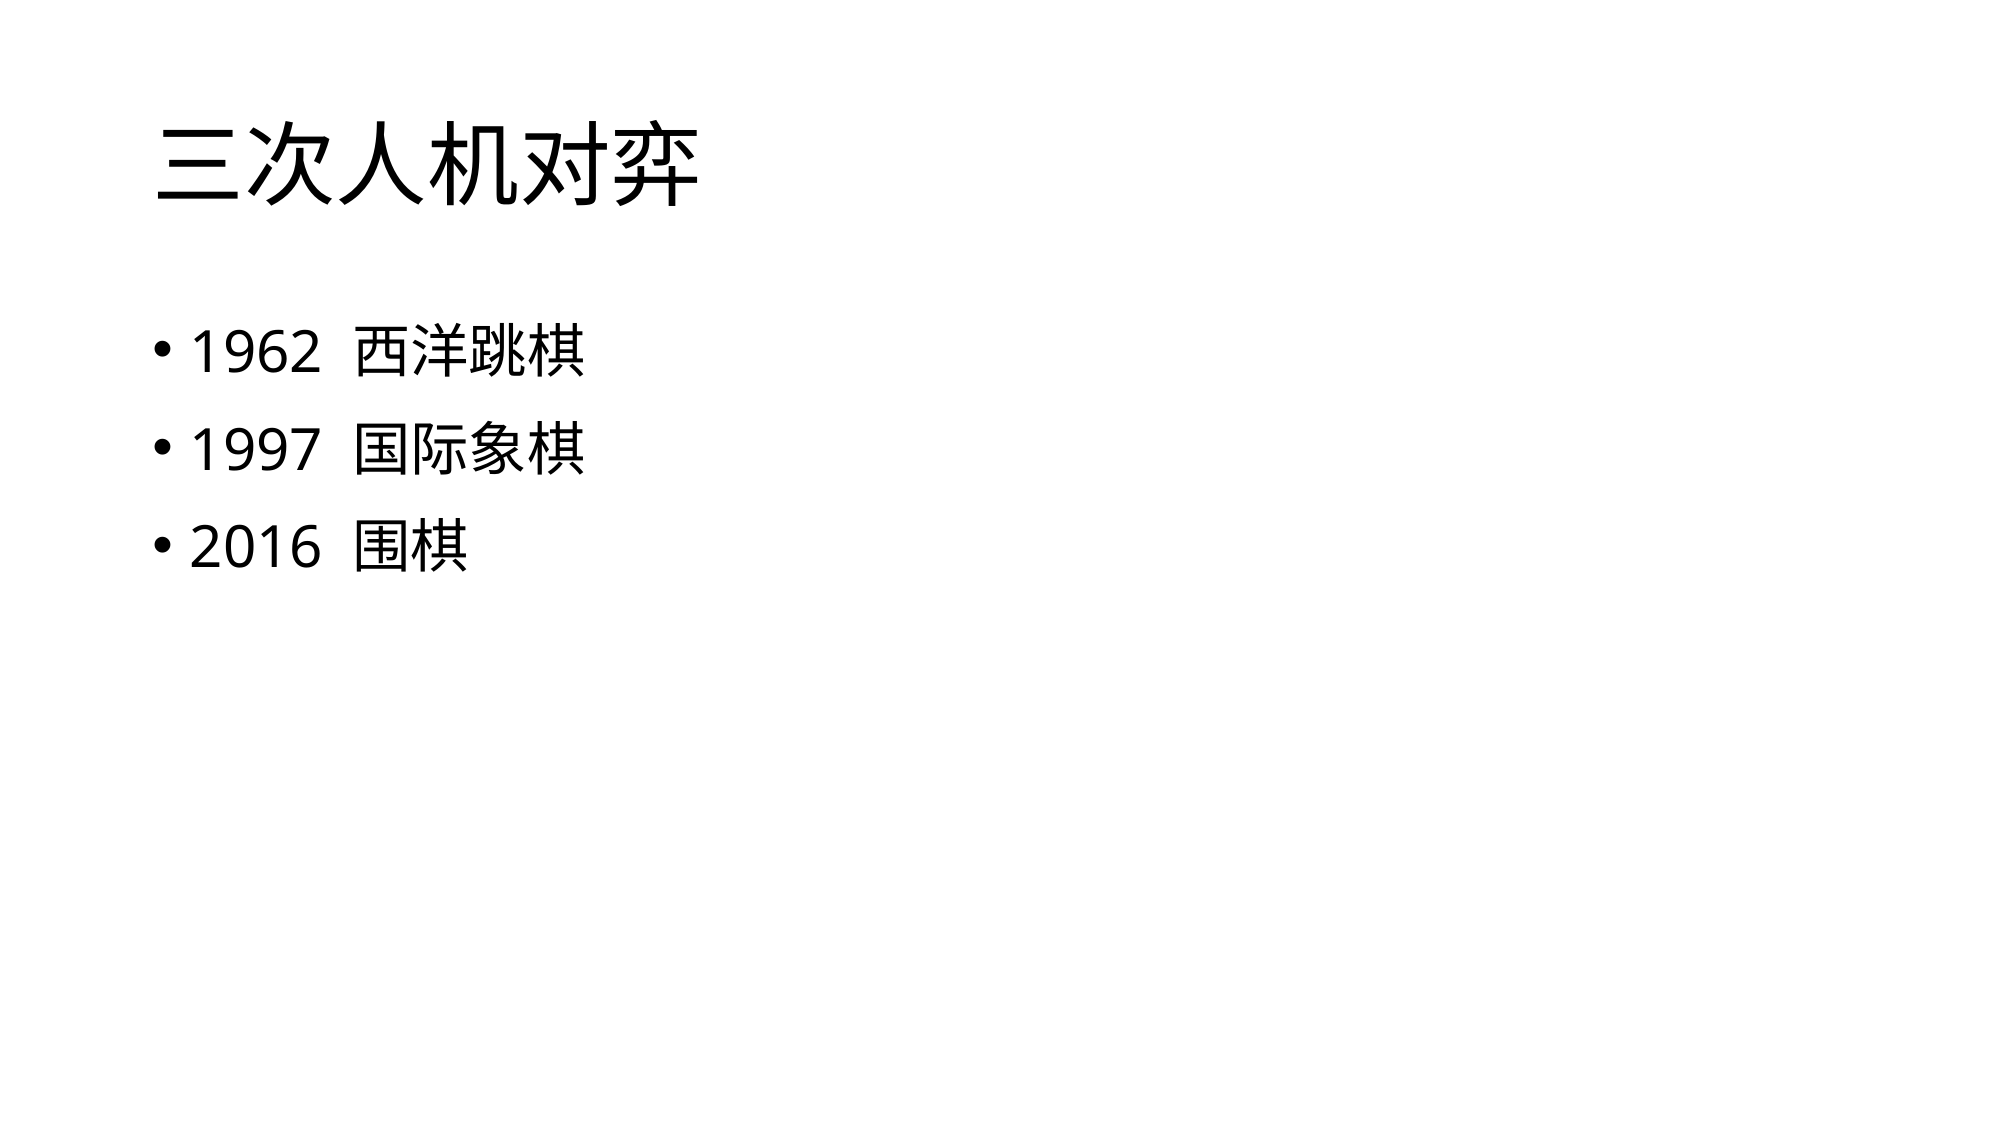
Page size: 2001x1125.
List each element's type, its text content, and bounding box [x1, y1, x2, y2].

title 三次人机对弈 [137, 59, 1863, 278]
list 1962 西洋跳棋 1997 国际象棋 2016 围棋 [137, 299, 1863, 1014]
